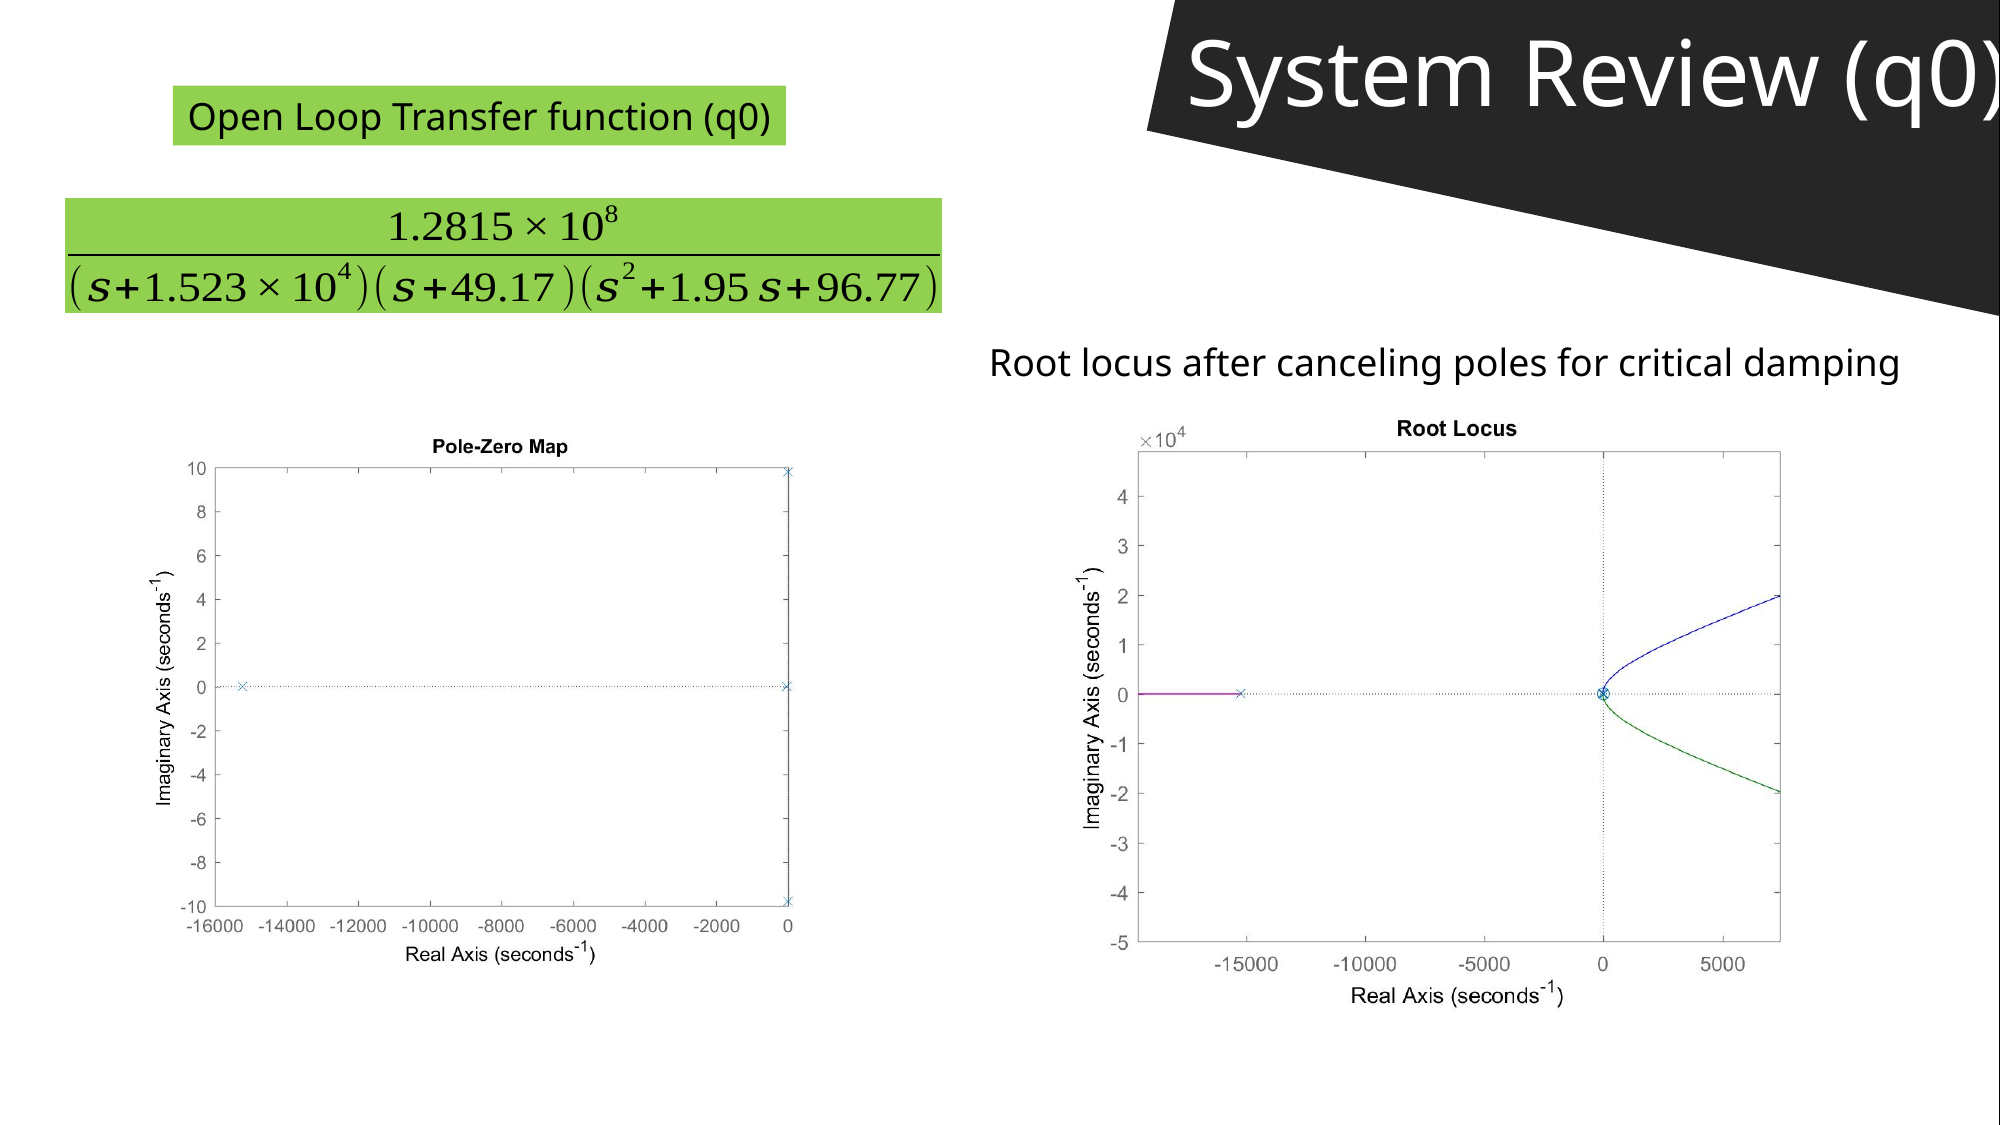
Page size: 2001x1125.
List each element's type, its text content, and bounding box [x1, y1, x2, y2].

text_box Open Loop Transfer function (q0) [172, 85, 786, 146]
text_box System Review (q0) [1171, 7, 1999, 133]
text_box [1145, 14, 1999, 317]
picture [99, 397, 860, 968]
text_box Root locus after canceling poles for critical damping [974, 331, 1917, 392]
picture [1008, 373, 1860, 1011]
text_box [1172, 0, 1999, 7]
